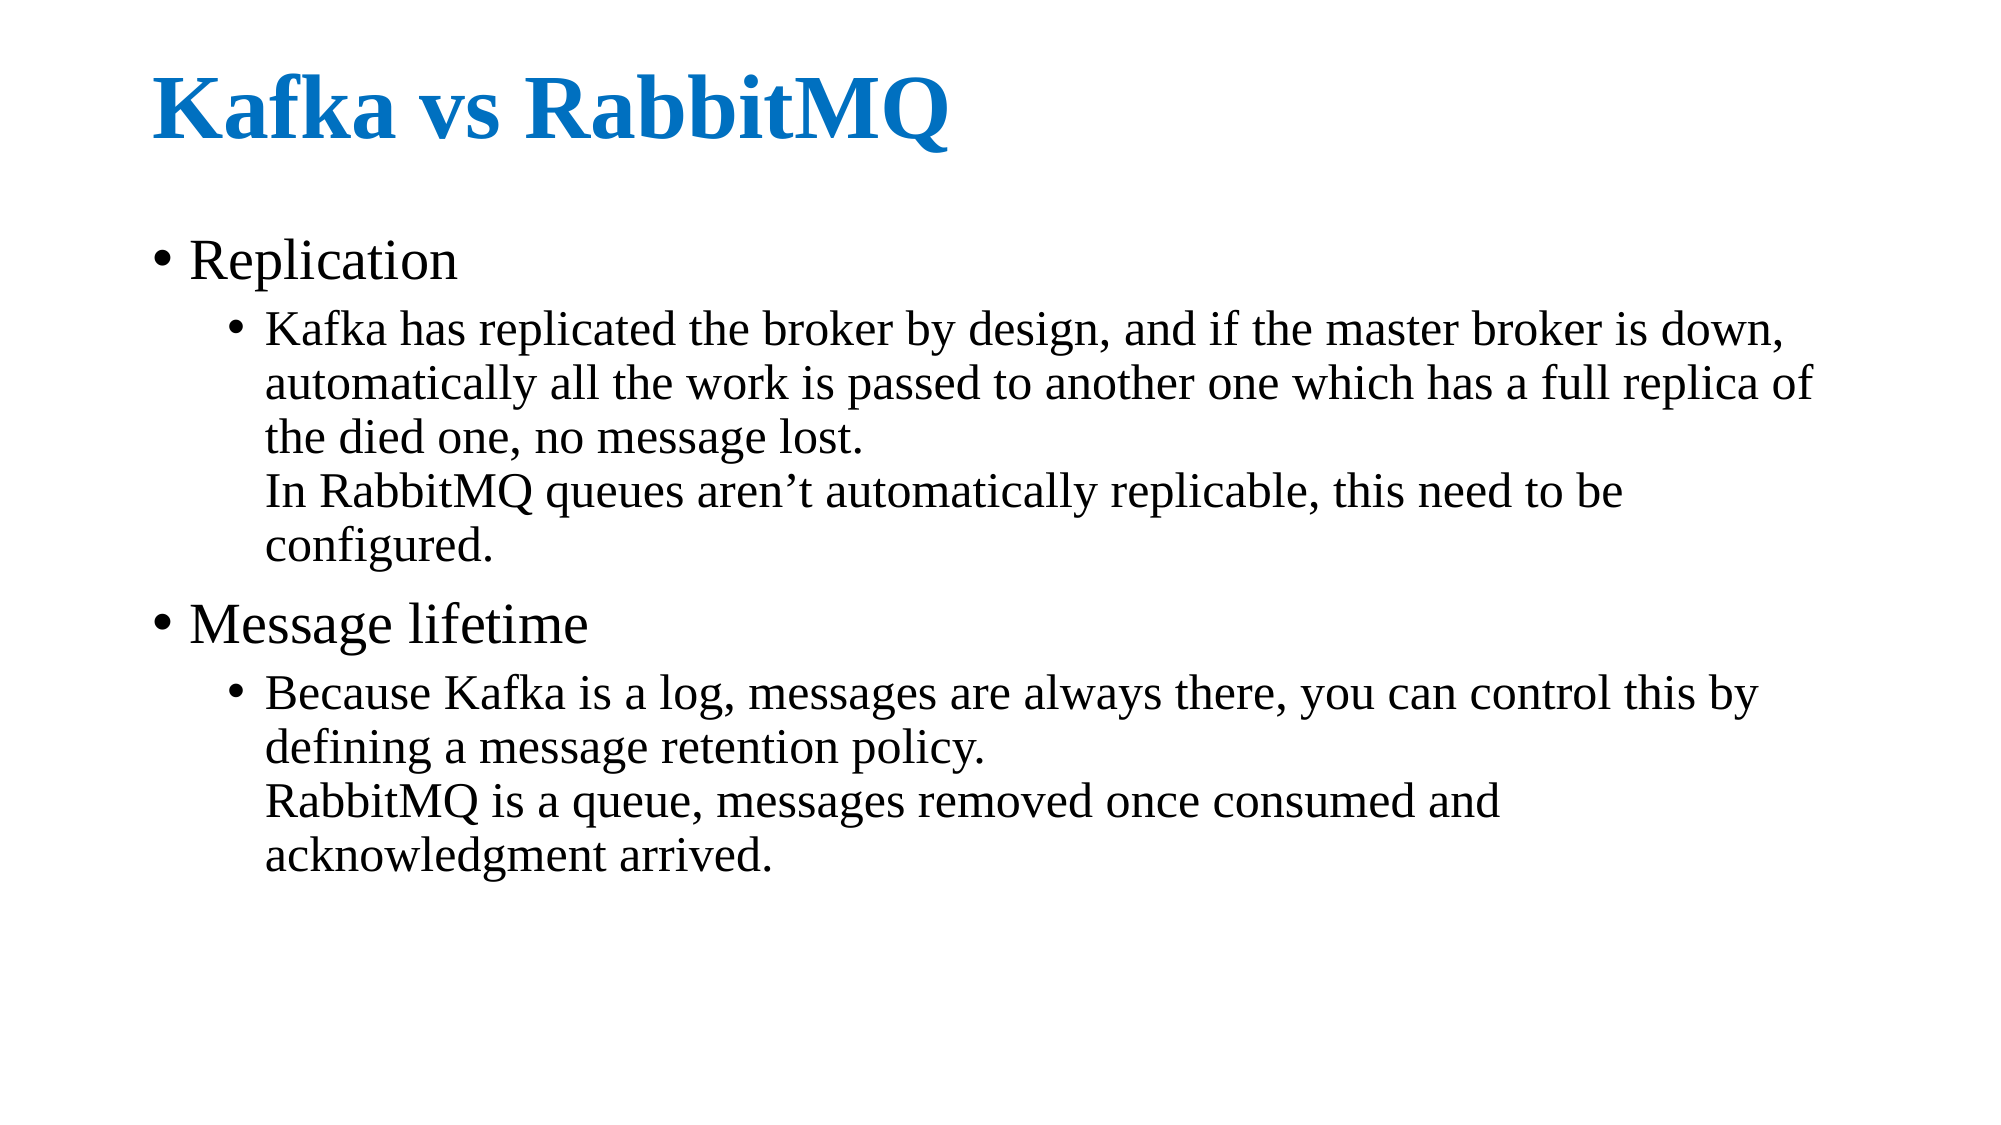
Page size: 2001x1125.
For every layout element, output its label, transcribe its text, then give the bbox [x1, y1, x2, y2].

title Kafka vs RabbitMQ [137, 0, 1863, 218]
list Replication Kafka has replicated the broker by design, and if the master broker is down, automatically all the work is passed to another one which has a full replica of the died one, no message lost. In RabbitMQ queues aren’t automatically replicable, this need to be configured. Message lifetime Because Kafka is a log, messages are always there, you can control this by defining a message retention policy. RabbitMQ is a queue, messages removed once consumed and acknowledgment arrived. [137, 221, 1863, 1125]
